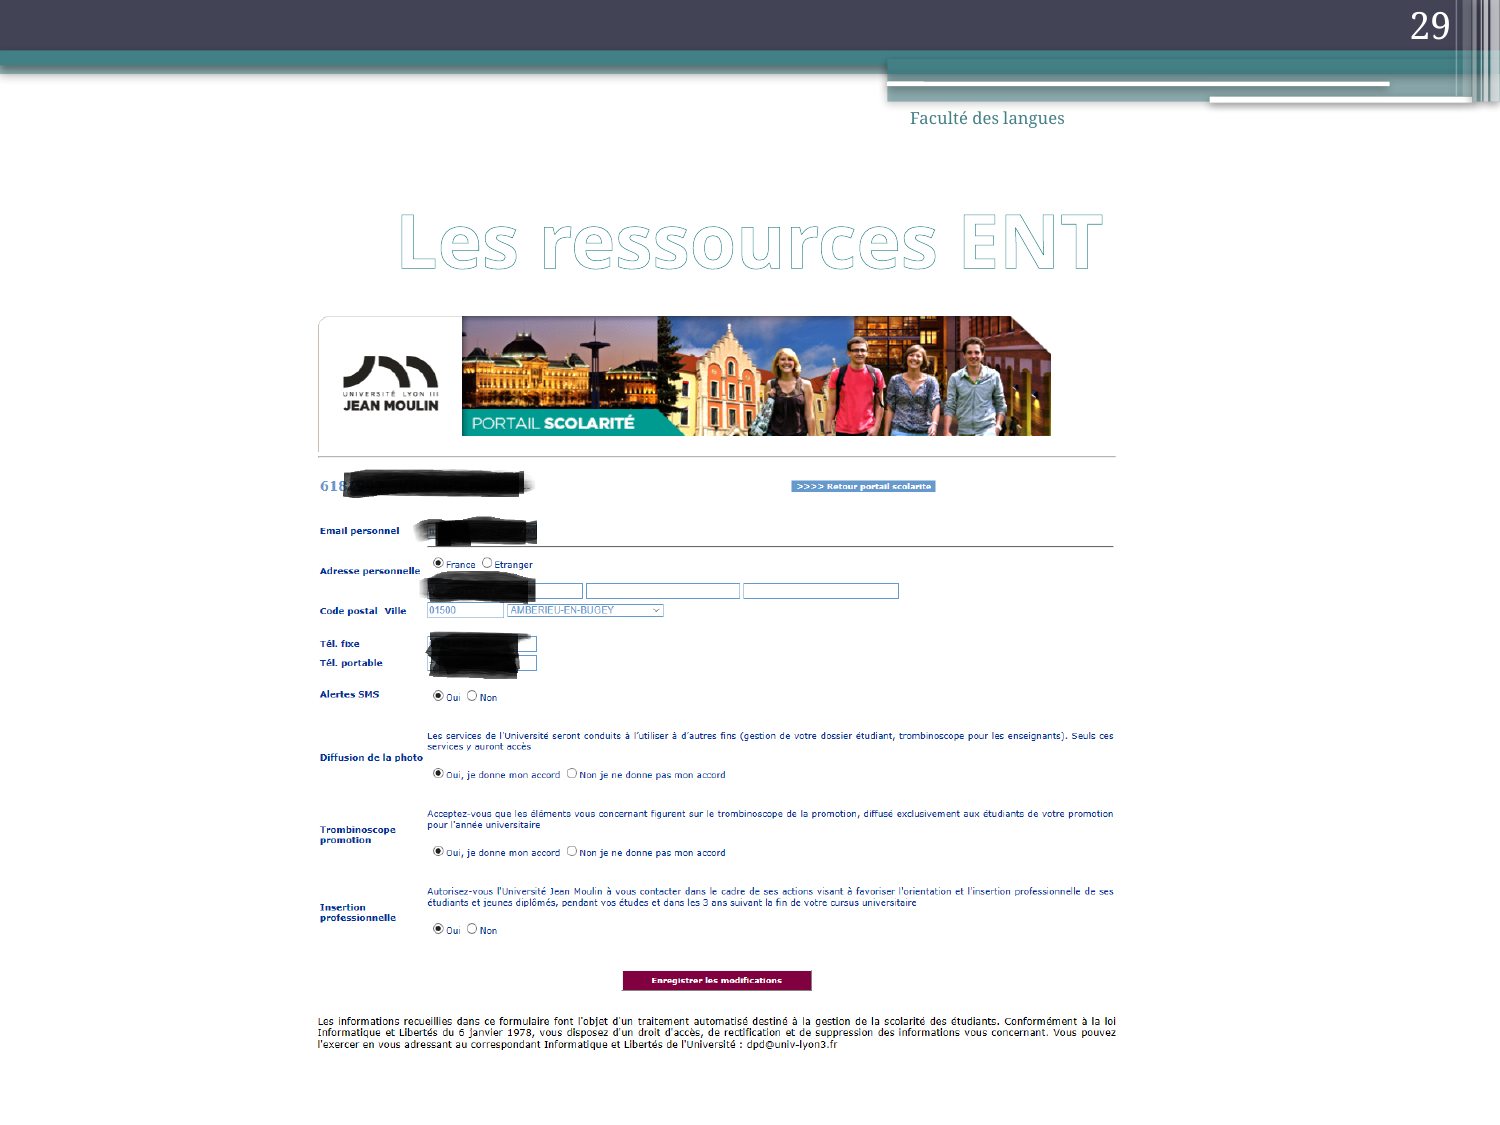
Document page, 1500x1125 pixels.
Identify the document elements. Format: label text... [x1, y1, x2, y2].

footer Faculté des langues [862, 100, 1080, 176]
slide_number 29 [1341, 0, 1466, 61]
picture [311, 304, 1129, 1055]
title Les ressources ENT [112, 184, 1388, 291]
list [123, 302, 1394, 1071]
